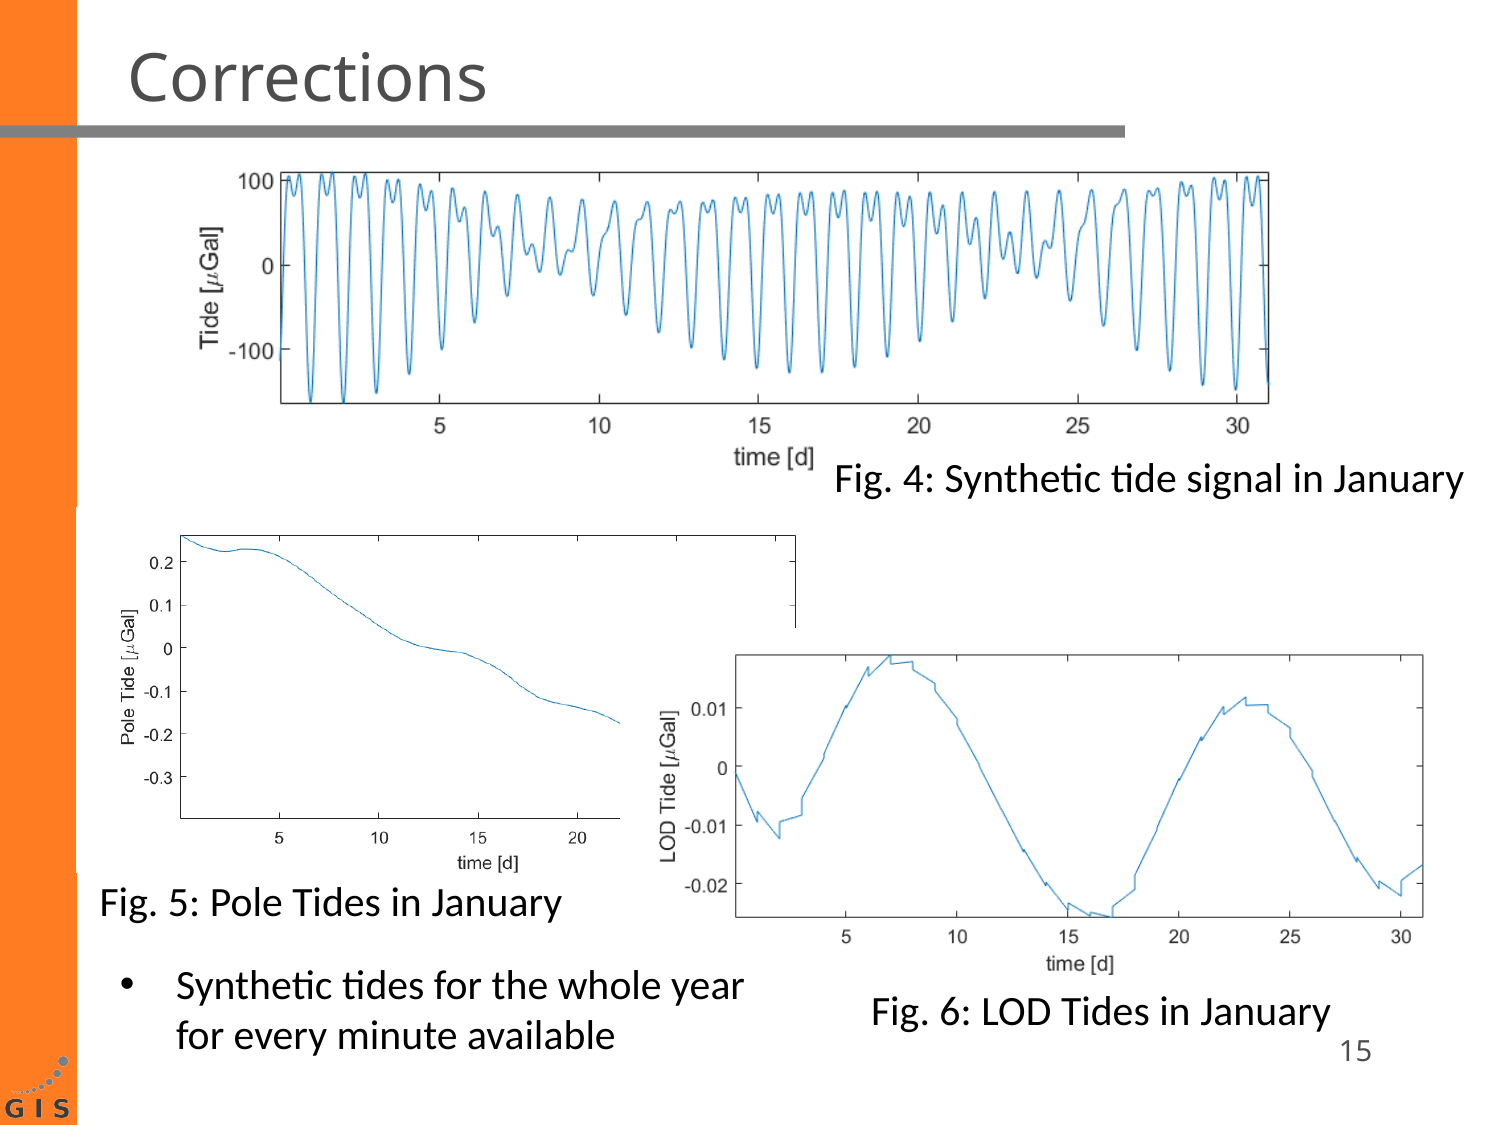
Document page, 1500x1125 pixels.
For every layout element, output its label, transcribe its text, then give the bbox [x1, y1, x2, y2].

picture [5, 1056, 69, 1118]
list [115, 148, 1391, 472]
text_box Fig. 4: Synthetic tide signal in January [819, 443, 1500, 509]
text_box Fig. 5: Pole Tides in January [84, 882, 614, 932]
picture [76, 507, 1500, 977]
slide_number 15 [1074, 1041, 1388, 1101]
text_box Synthetic tides for the whole year for every minute available [104, 950, 762, 1066]
text_box Fig. 6: LOD Tides in January [856, 984, 1447, 1041]
title Corrections [112, 37, 1388, 113]
